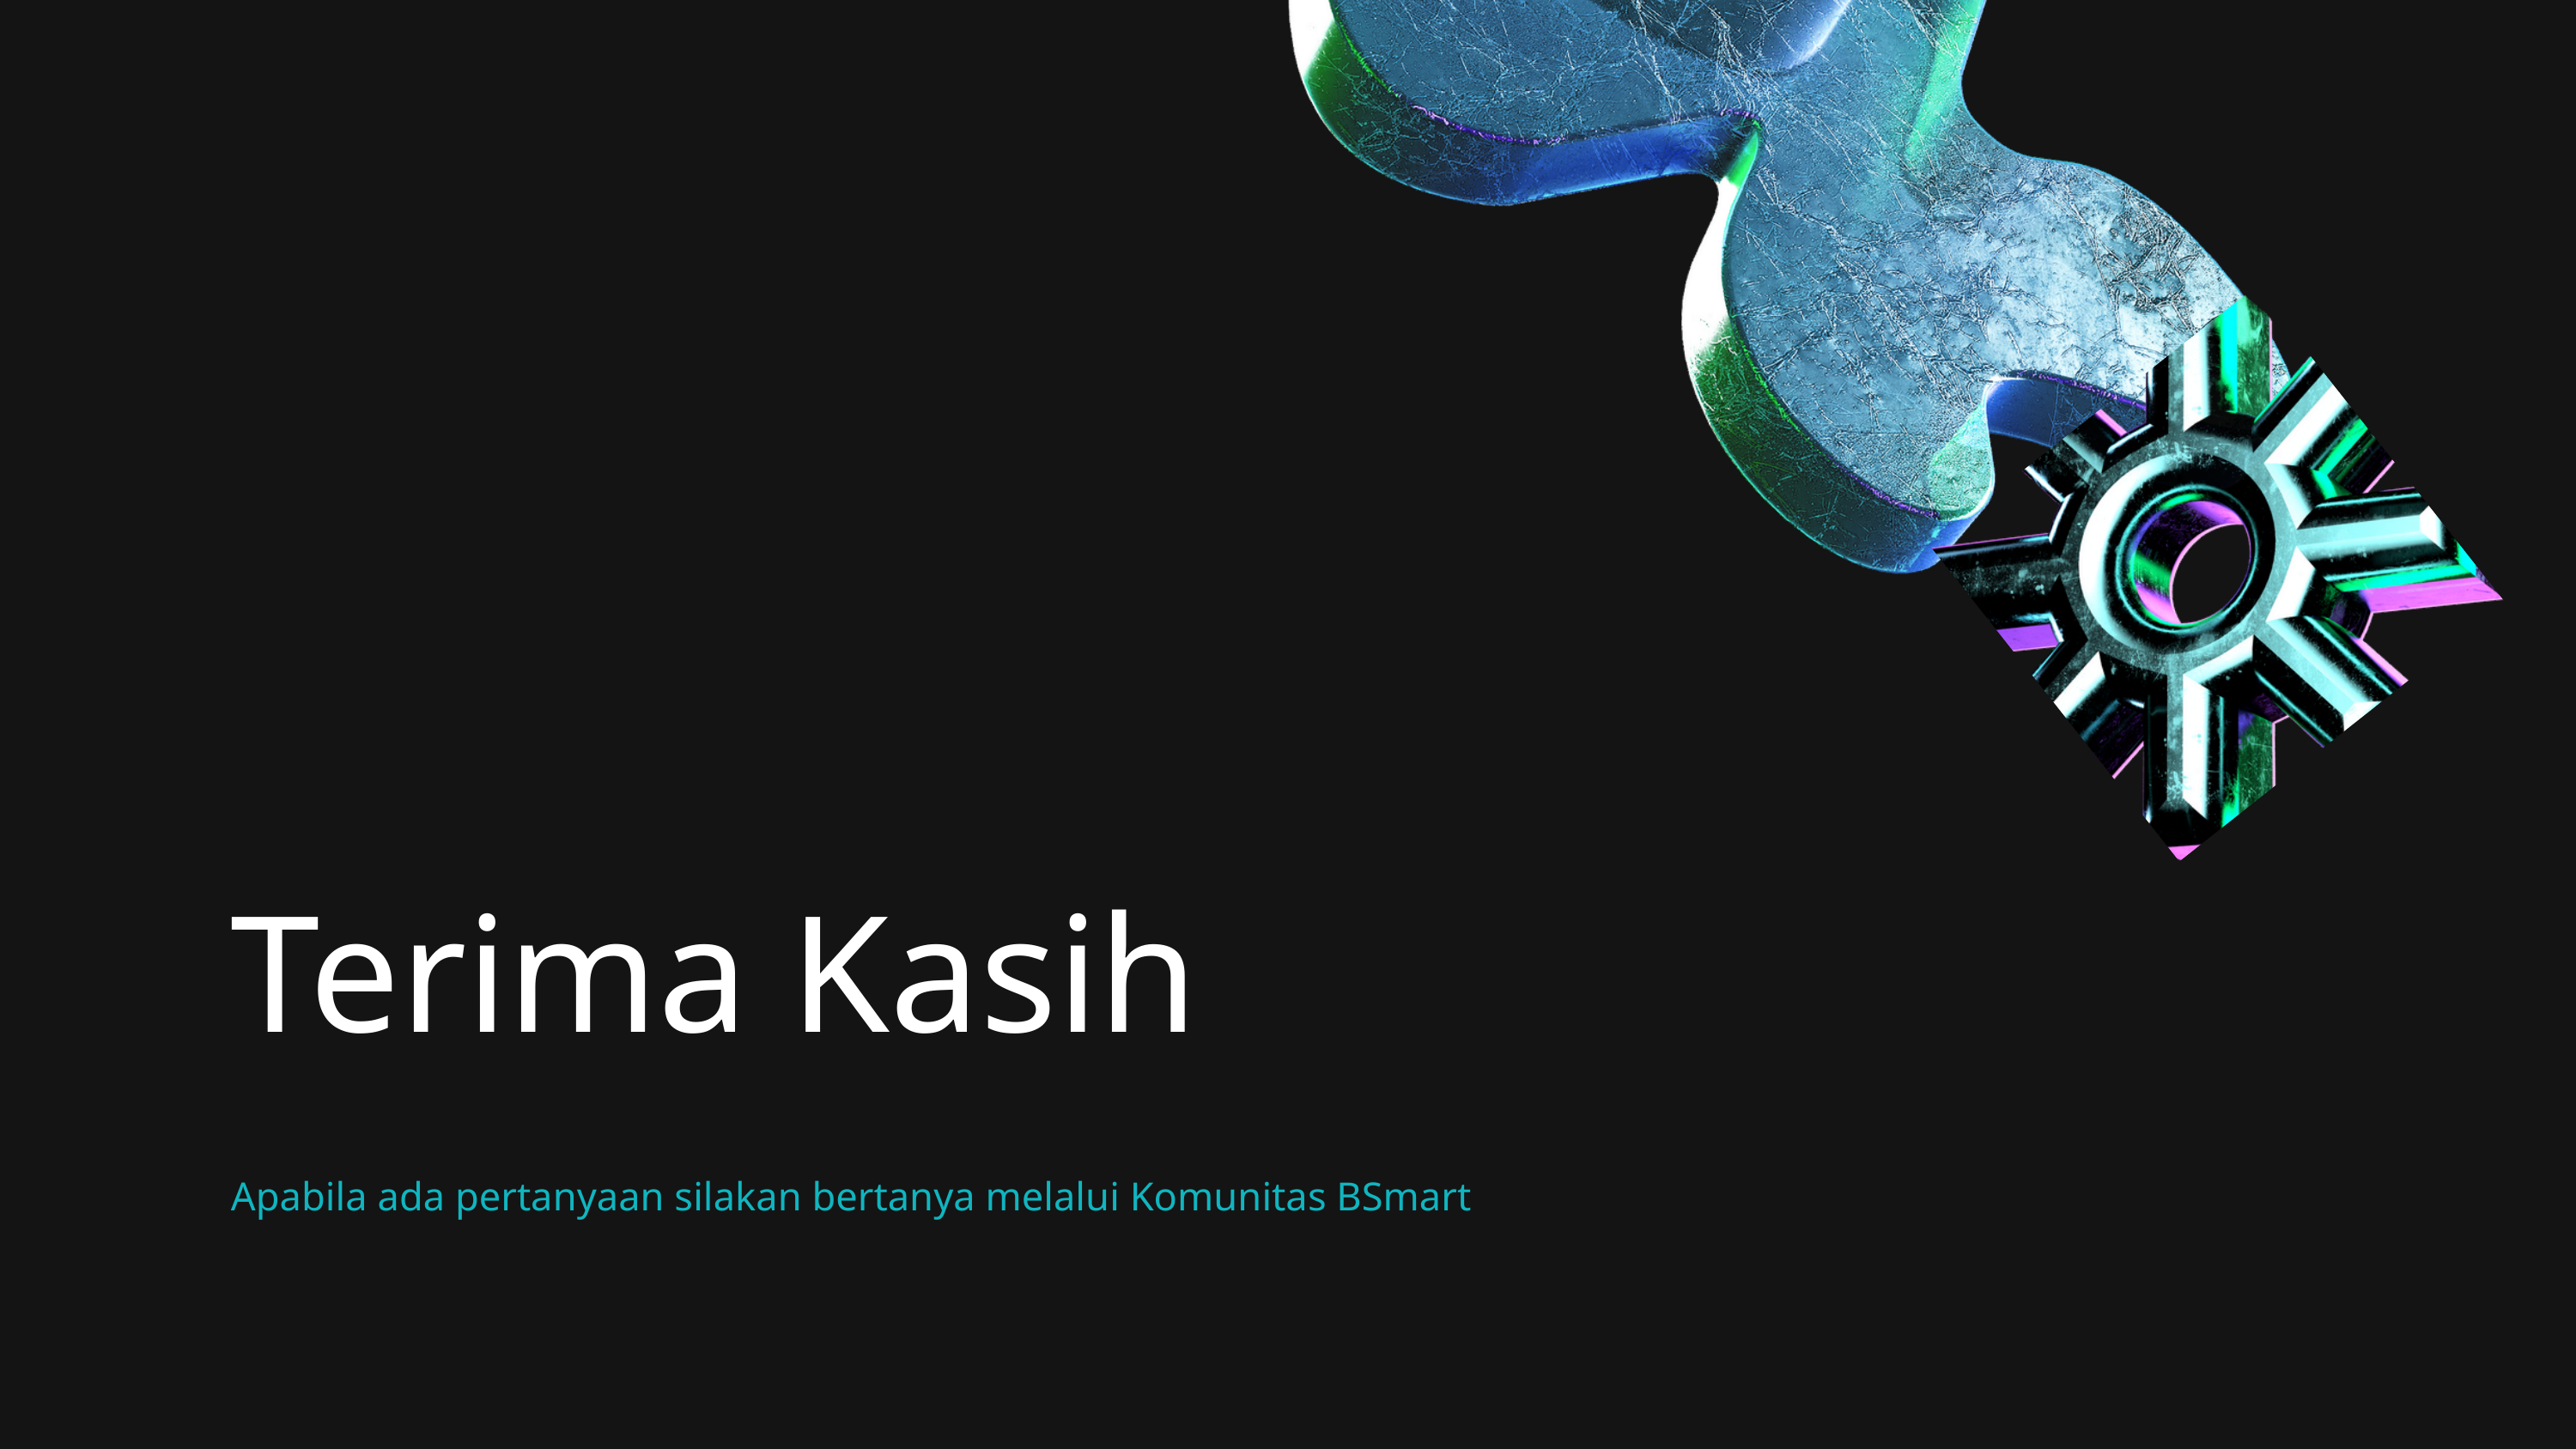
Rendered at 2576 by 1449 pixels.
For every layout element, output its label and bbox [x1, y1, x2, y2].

text_box [230, 870, 1687, 1218]
text_box [1929, 286, 2506, 862]
text_box [1288, 0, 2297, 574]
